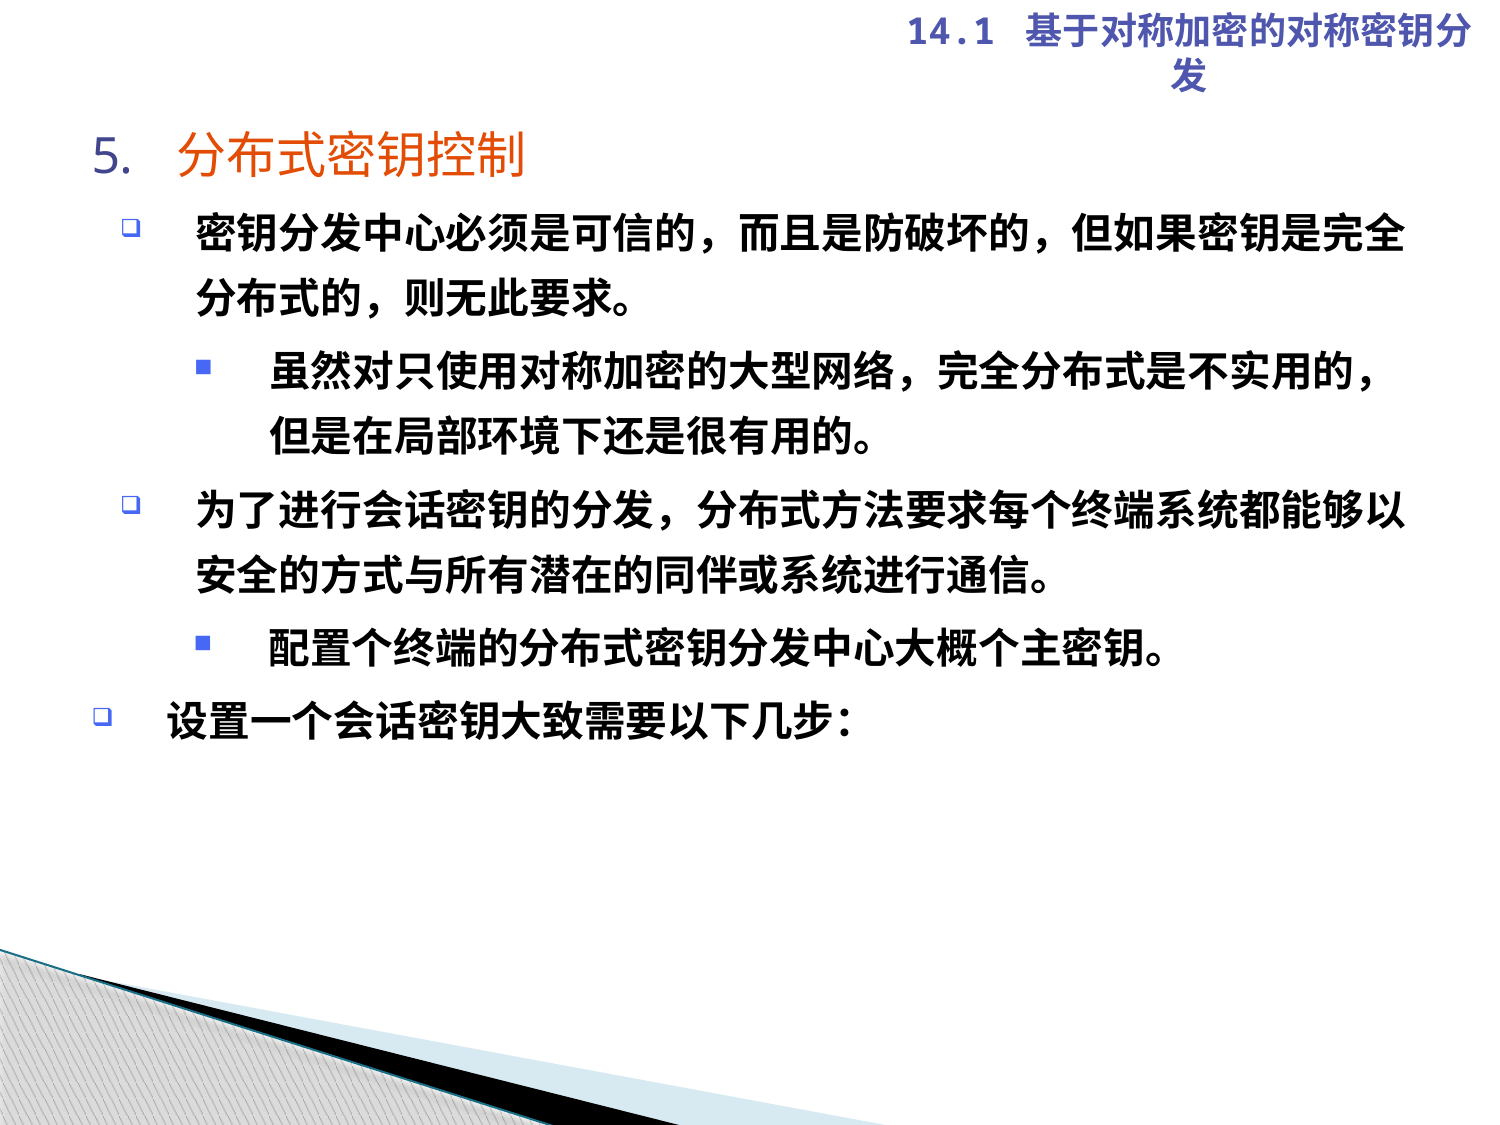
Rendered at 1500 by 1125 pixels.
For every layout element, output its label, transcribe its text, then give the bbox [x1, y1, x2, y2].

text_box 14.1 基于对称加密的对称密钥分发 [879, 0, 1499, 104]
